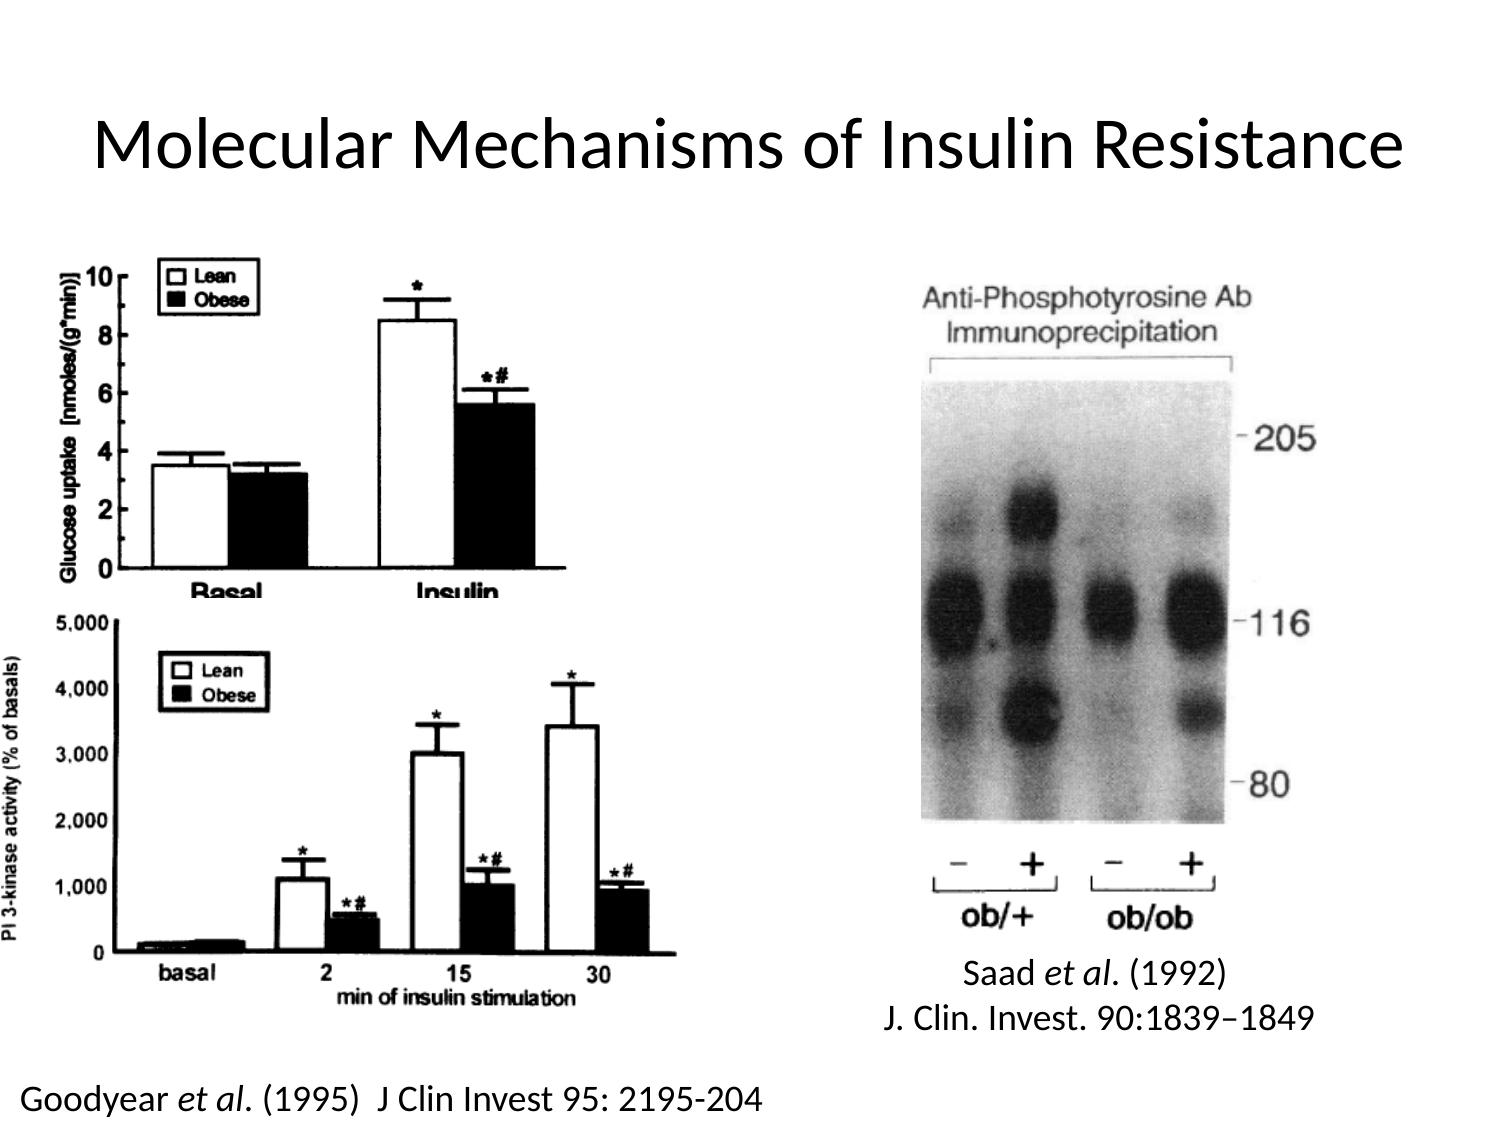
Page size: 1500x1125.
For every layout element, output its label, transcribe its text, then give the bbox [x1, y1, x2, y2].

picture [921, 261, 1334, 937]
picture [0, 227, 693, 1015]
title Molecular Mechanisms of Insulin Resistance [75, 45, 1425, 233]
text_box Goodyear et al. (1995) J Clin Invest 95: 2195-204 [5, 1066, 779, 1125]
text_box Saad et al. (1992) J. Clin. Invest. 90:1839–1849 [868, 940, 1331, 1046]
